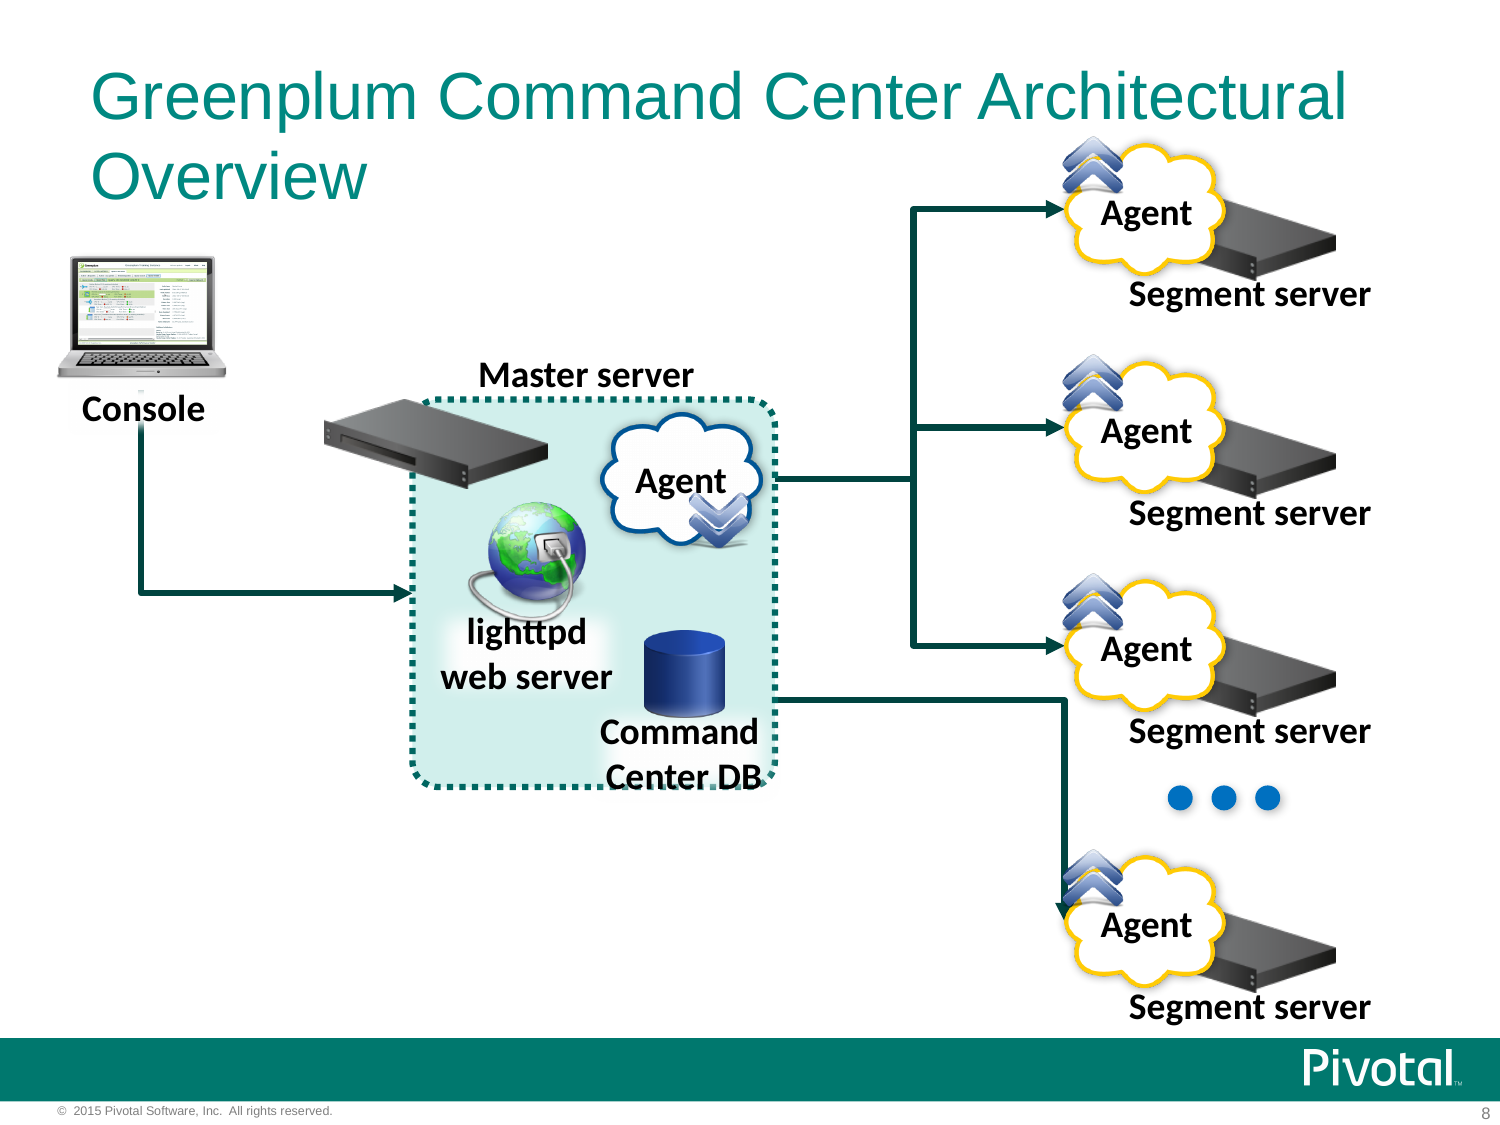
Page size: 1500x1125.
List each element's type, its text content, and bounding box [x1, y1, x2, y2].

picture [1304, 1049, 1462, 1086]
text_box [44, 130, 1388, 1036]
title Greenplum Command Center Architectural Overview [75, 45, 1425, 233]
